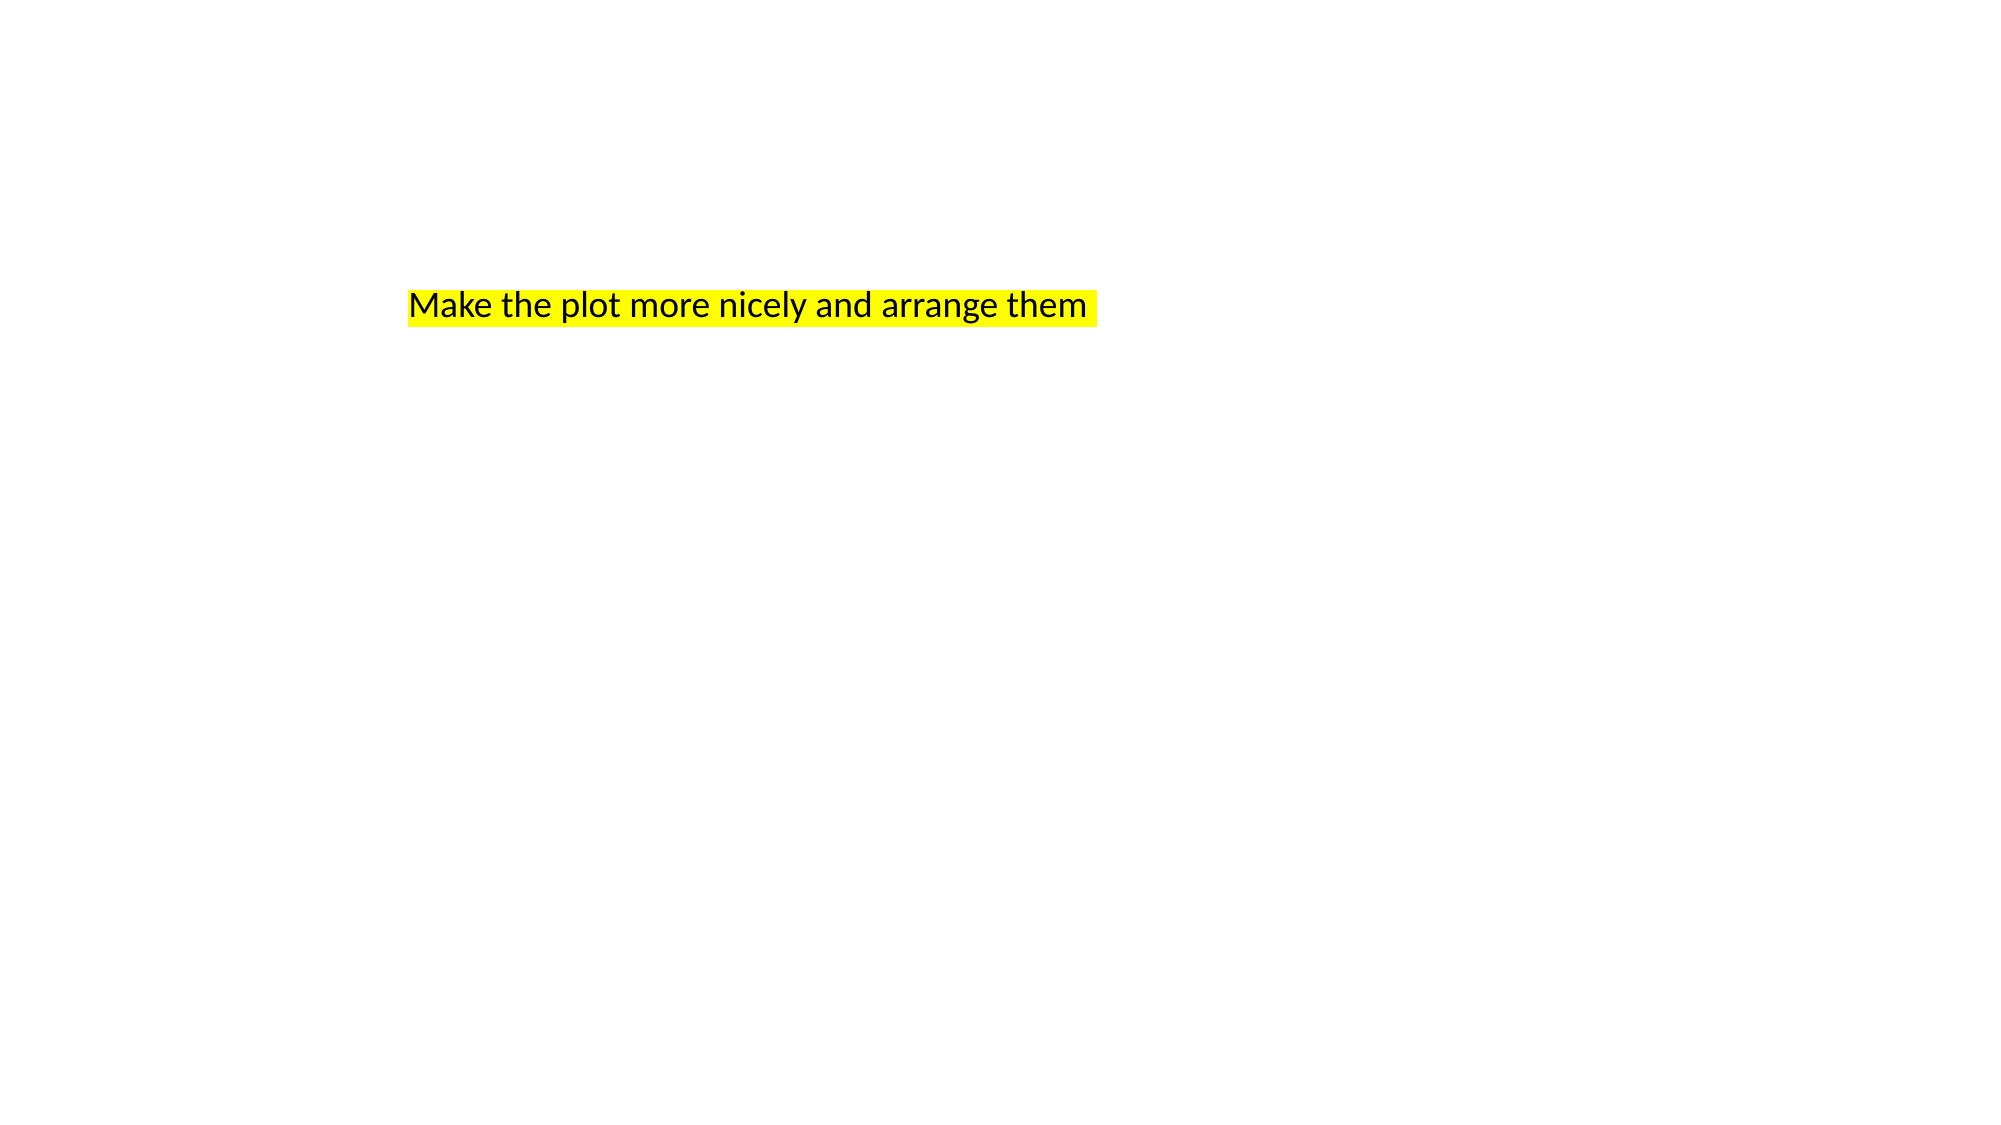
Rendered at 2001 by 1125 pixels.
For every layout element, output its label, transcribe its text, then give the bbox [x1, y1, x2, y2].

text_box Make the plot more nicely and arrange them [393, 272, 1113, 333]
